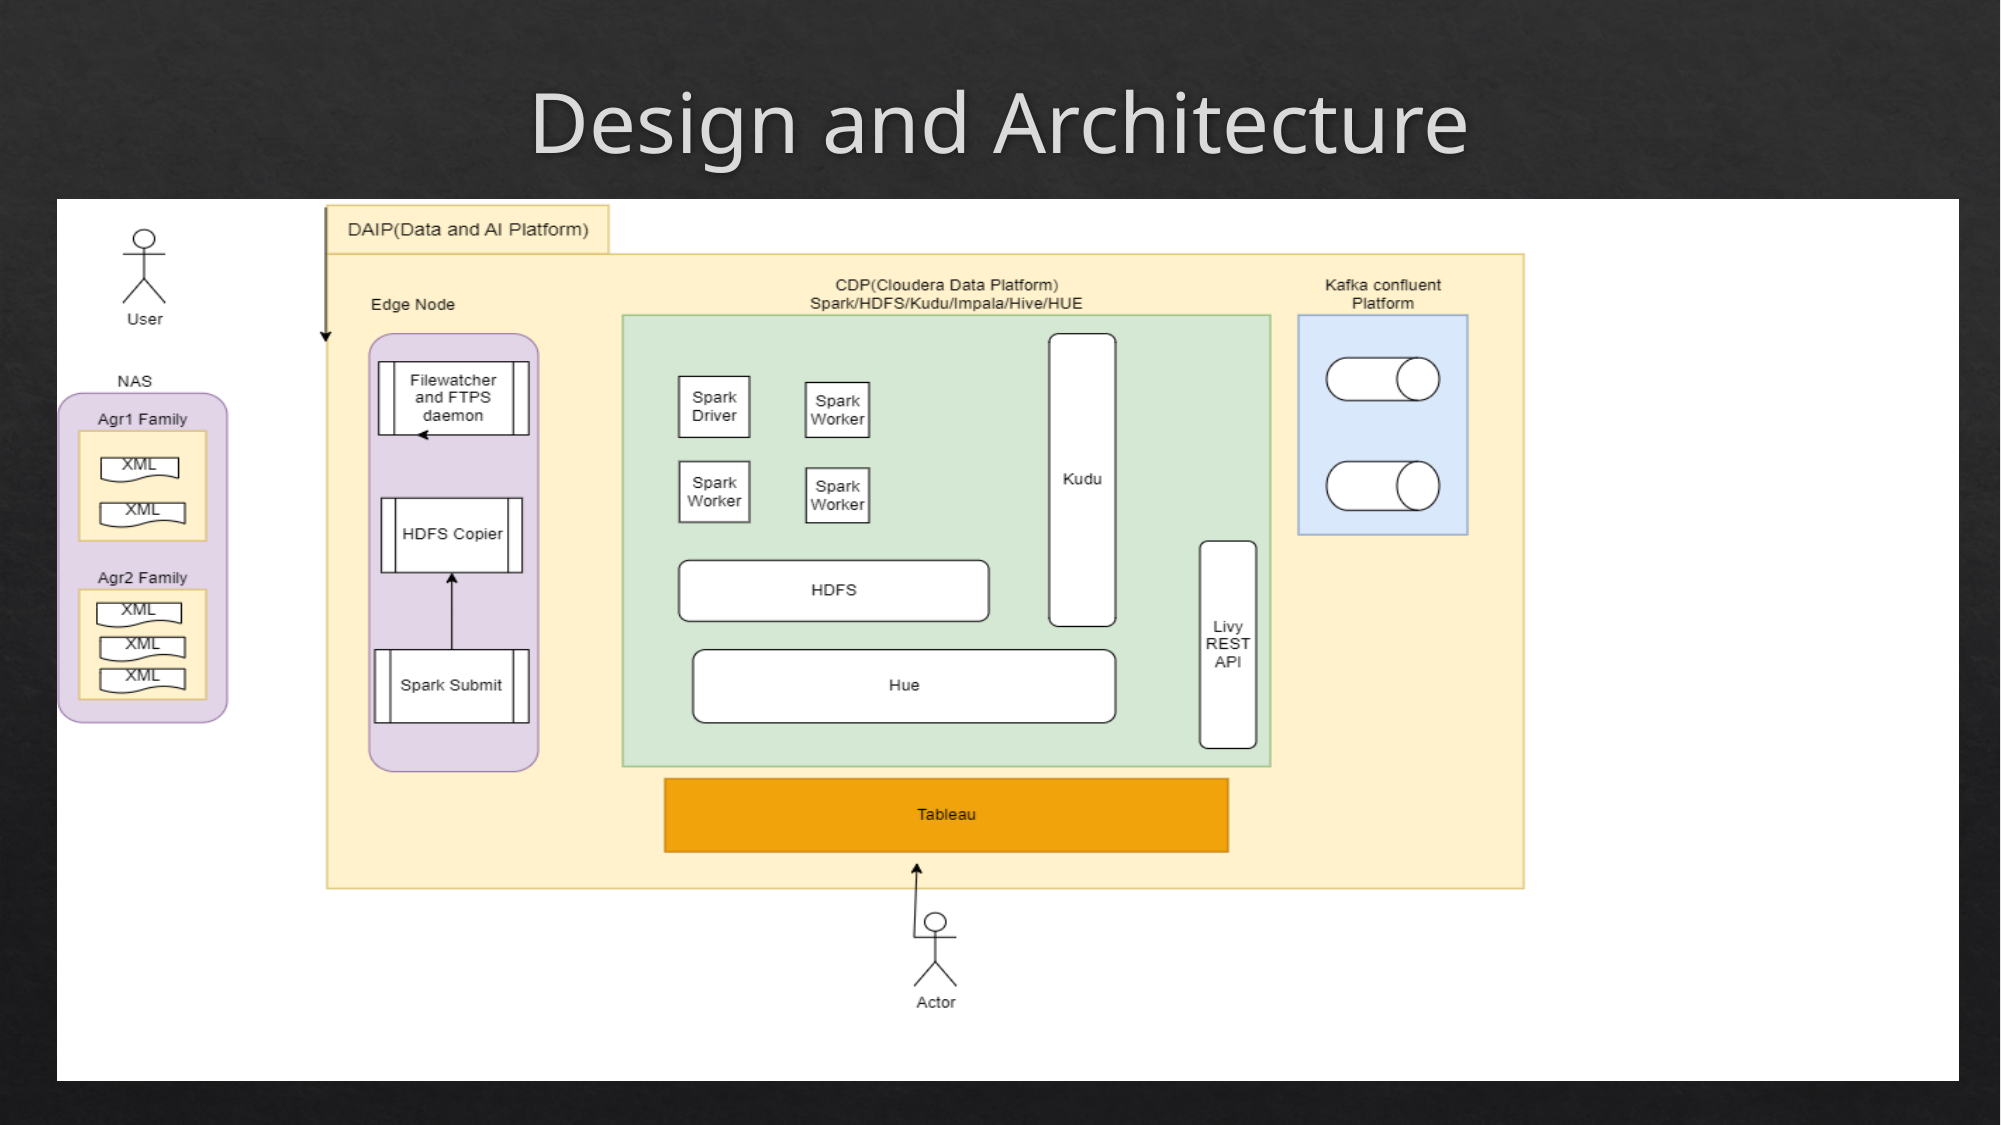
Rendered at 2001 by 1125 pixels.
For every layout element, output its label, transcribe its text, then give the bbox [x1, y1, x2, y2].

picture [57, 199, 1959, 1082]
title Design and Architecture [150, 40, 1850, 197]
